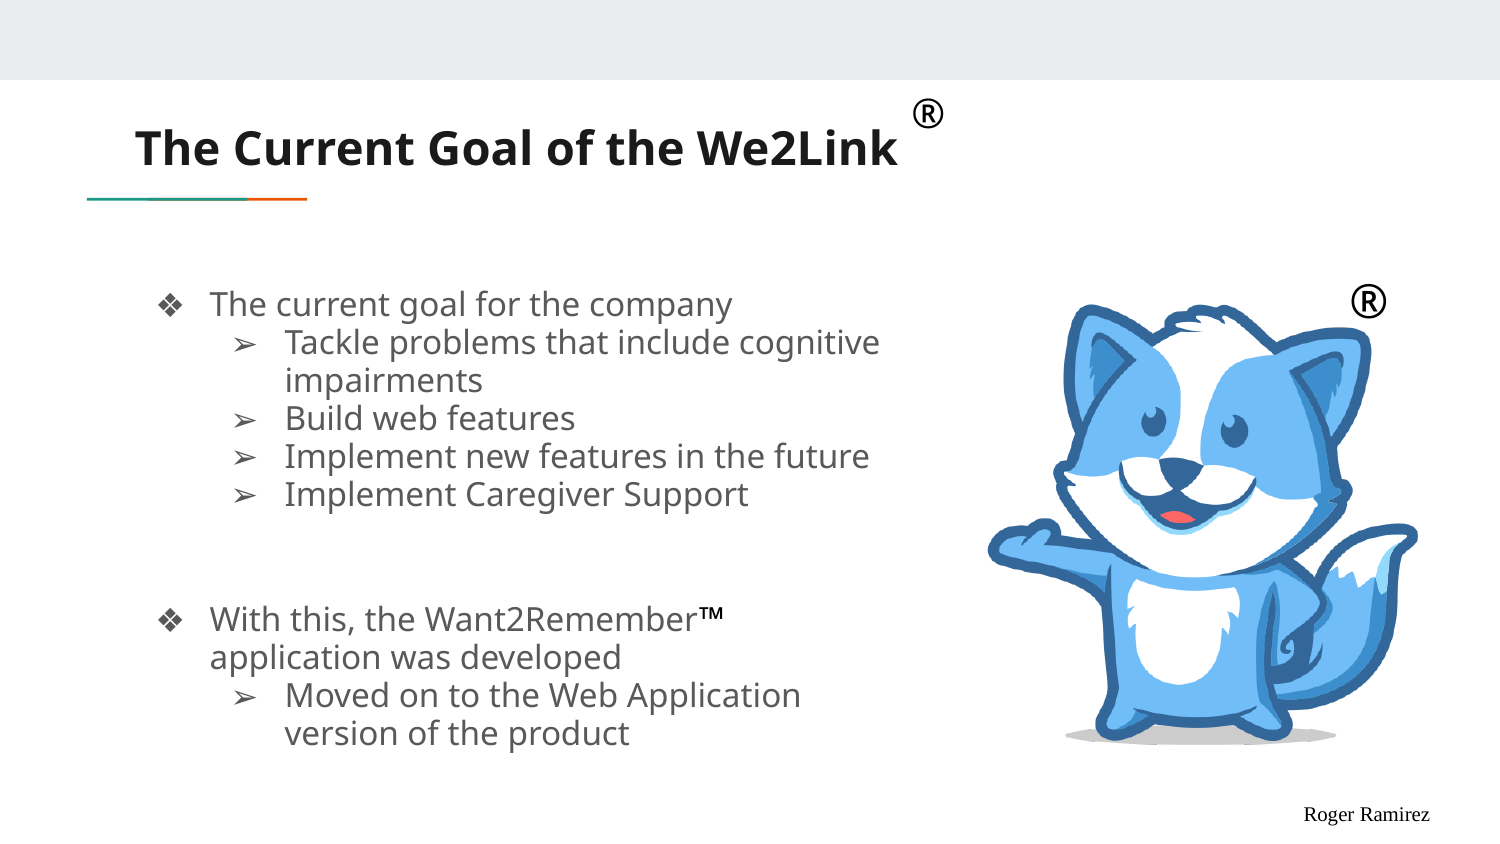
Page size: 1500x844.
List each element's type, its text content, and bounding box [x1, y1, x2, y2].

title The Current Goal of the We2Link [119, 103, 956, 191]
text_box ® [1334, 271, 1394, 302]
list The current goal for the company Tackle problems that include cognitive impairments Build web features Implement new features in the future Implement Caregiver Support With this, the Want2Remember™ application was developed Moved on to the Web Application version of the product [119, 271, 906, 789]
text_box Roger Ramirez [1288, 788, 1500, 839]
picture [987, 303, 1419, 746]
text_box ® [896, 86, 956, 151]
